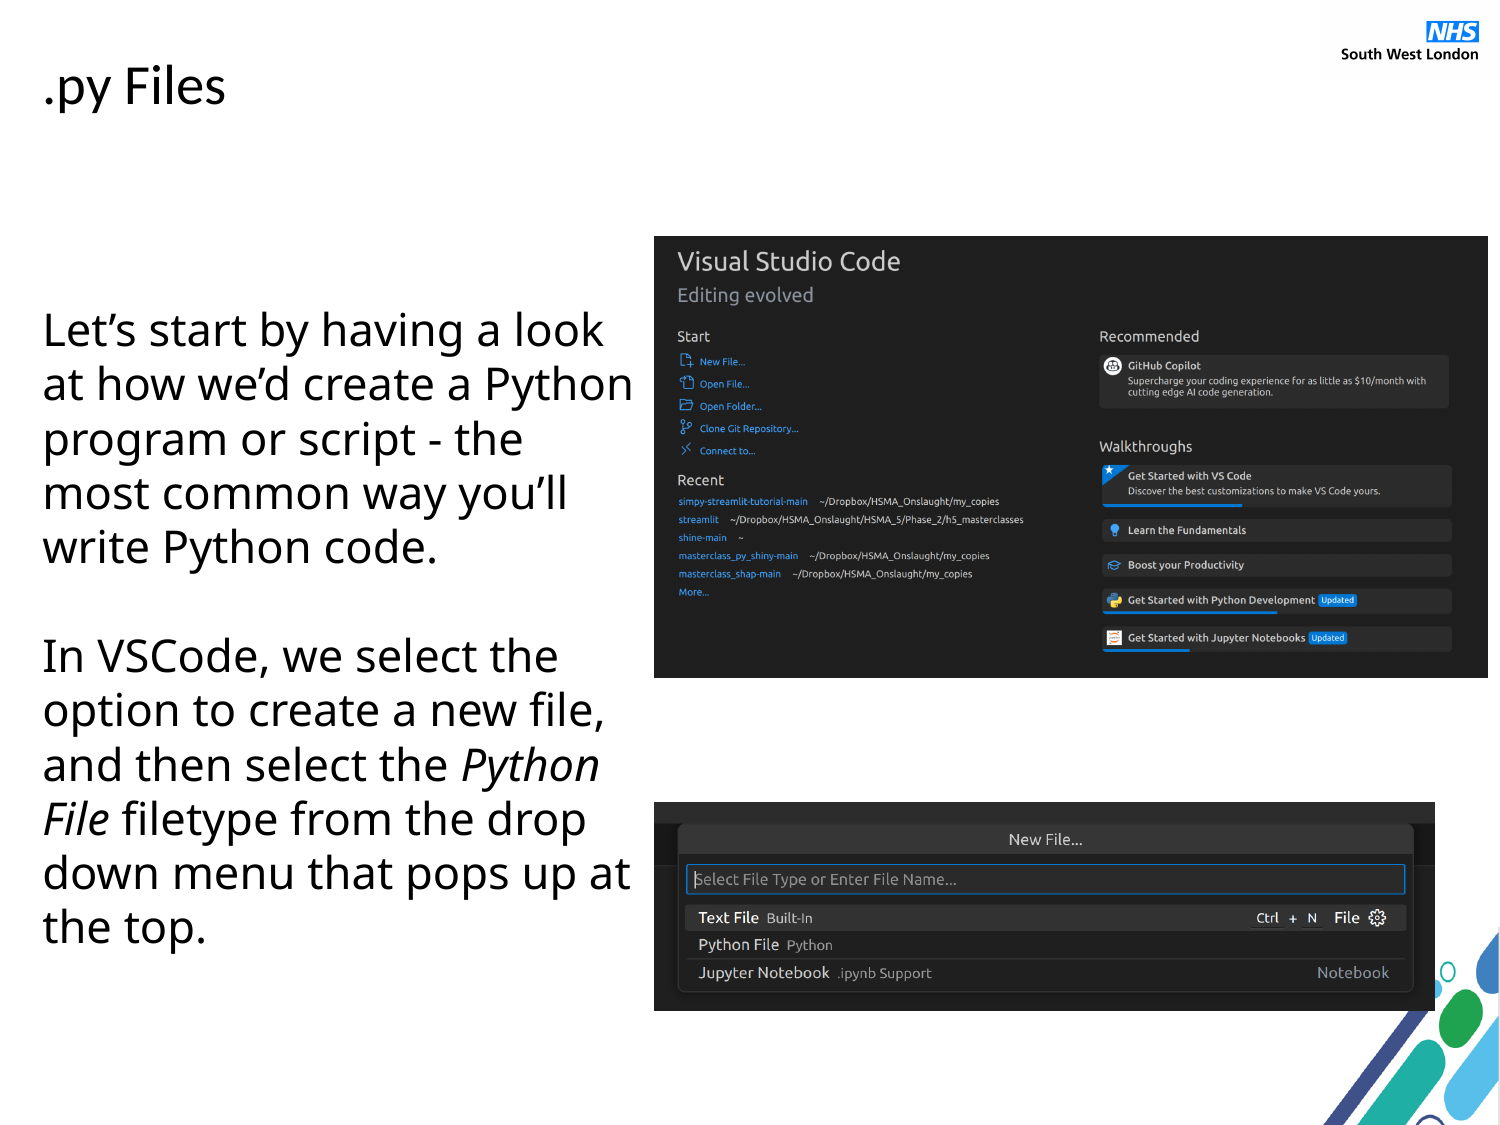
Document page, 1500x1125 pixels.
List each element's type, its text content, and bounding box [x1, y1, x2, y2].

text_box .py Files [28, 34, 1246, 141]
picture [654, 236, 1488, 678]
picture [1320, 0, 1500, 81]
picture [654, 802, 1500, 1125]
text_box Let’s start by having a look at how we’d create a Python program or script - the most common way you’ll write Python code. In VSCode, we select the option to create a new file, and then select the Python File filetype from the drop down menu that pops up at the top. [28, 287, 649, 977]
